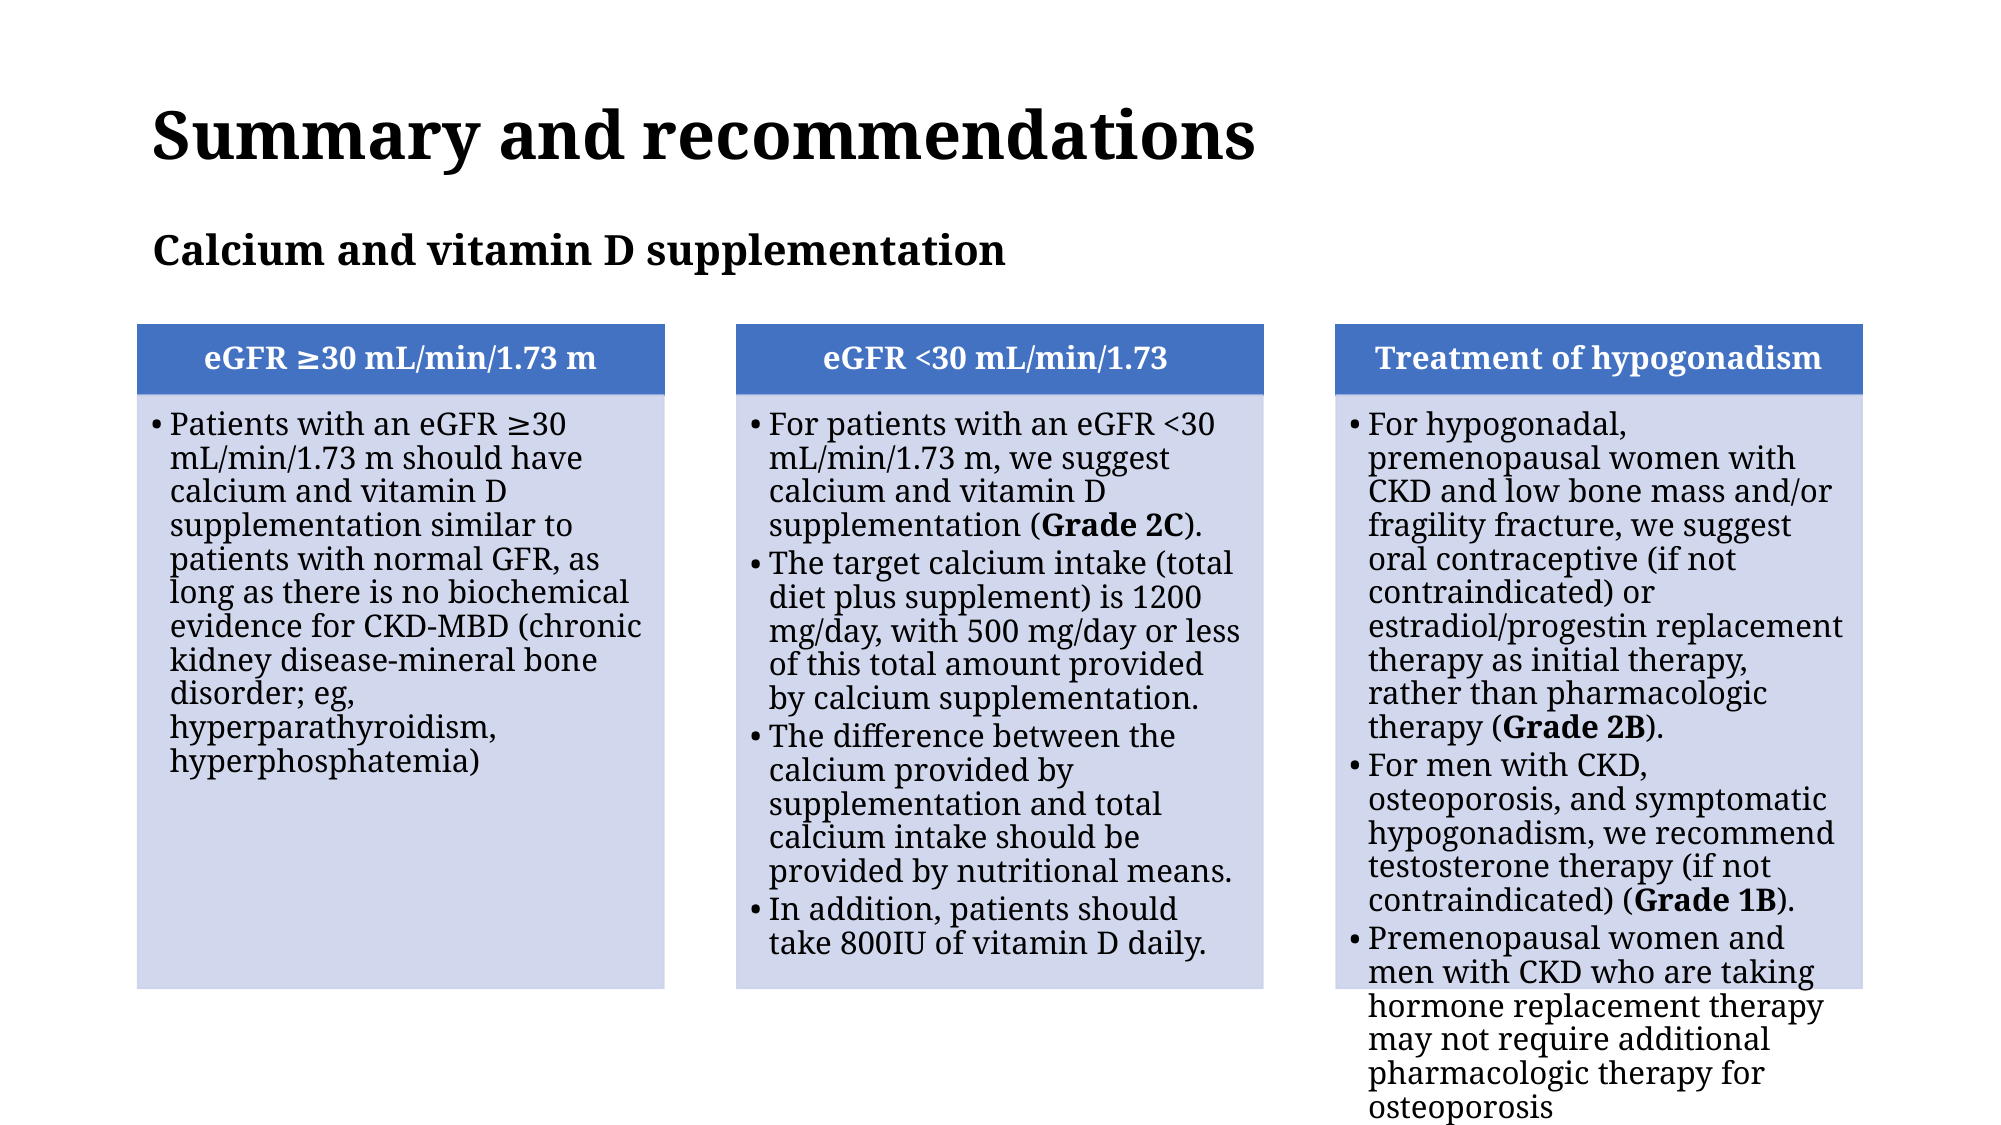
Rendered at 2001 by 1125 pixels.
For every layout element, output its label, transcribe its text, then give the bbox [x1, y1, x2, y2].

text_box Calcium and vitamin D supplementation [137, 216, 1138, 282]
title Summary and recommendations [137, 59, 1863, 217]
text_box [137, 324, 1863, 989]
